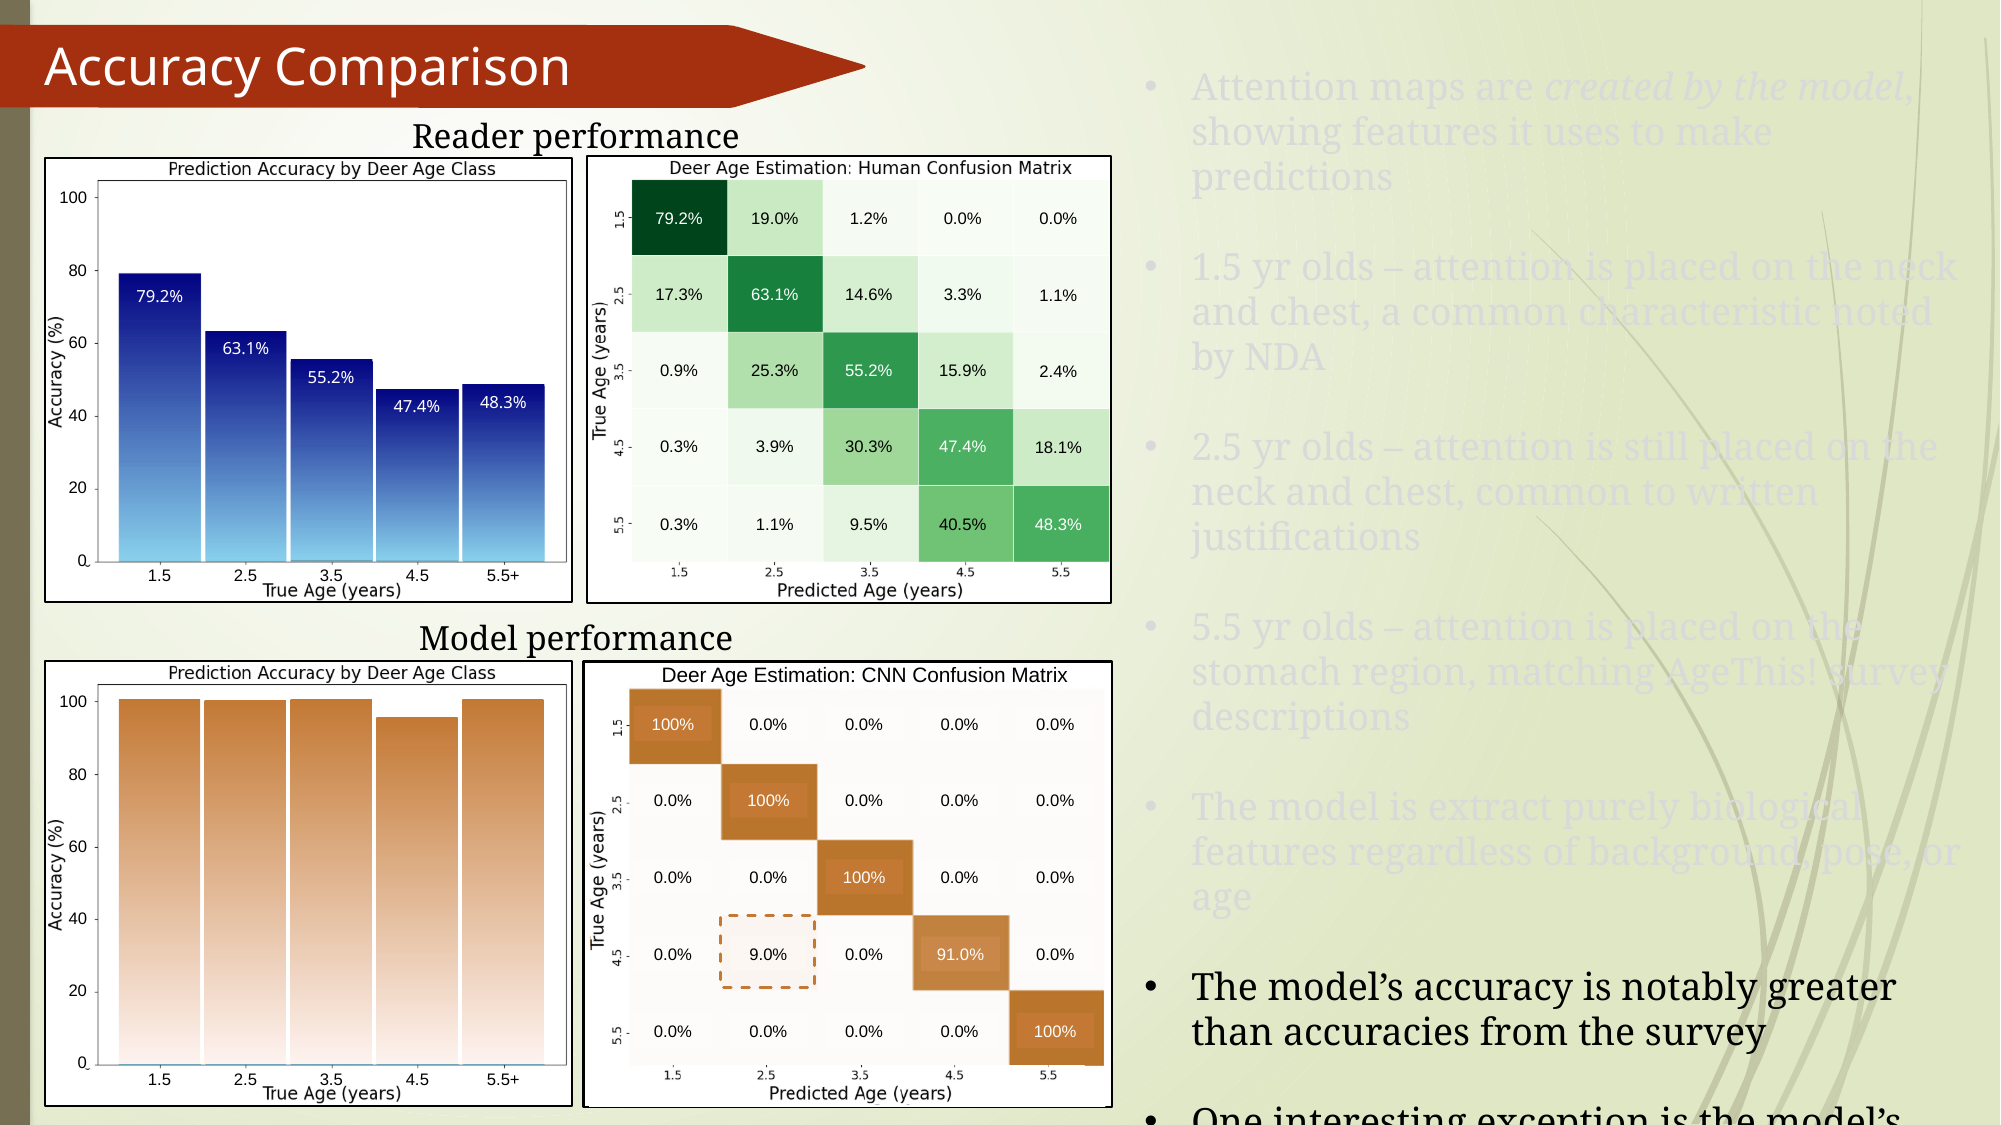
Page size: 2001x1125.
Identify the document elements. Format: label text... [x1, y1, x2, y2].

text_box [42, 654, 1113, 1108]
text_box Accuracy Comparison [29, 26, 865, 104]
text_box Model performance [42, 611, 1110, 654]
text_box Reader performance [42, 107, 1110, 155]
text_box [42, 155, 1112, 604]
text_box Attention maps are created by the model, showing features it uses to make predictions 1.5 yr olds – attention is placed on the neck and chest, a common characteristic noted by NDA 2.5 yr olds – attention is still placed on the neck and chest, common to written justifications 5.5 yr olds – attention is placed on the stomach region, matching AgeThis! survey descriptions The model is extract purely biological features regardless of background, pose, or age The model’s accuracy is notably greater than accuracies from the survey One interesting exception is the model’s mistaking a 4.5 y.o. buck for 2.5 y.o. buck (9.0% mistake rate for the model, 3.9% mistake rate for readers) [1129, 55, 2000, 1070]
